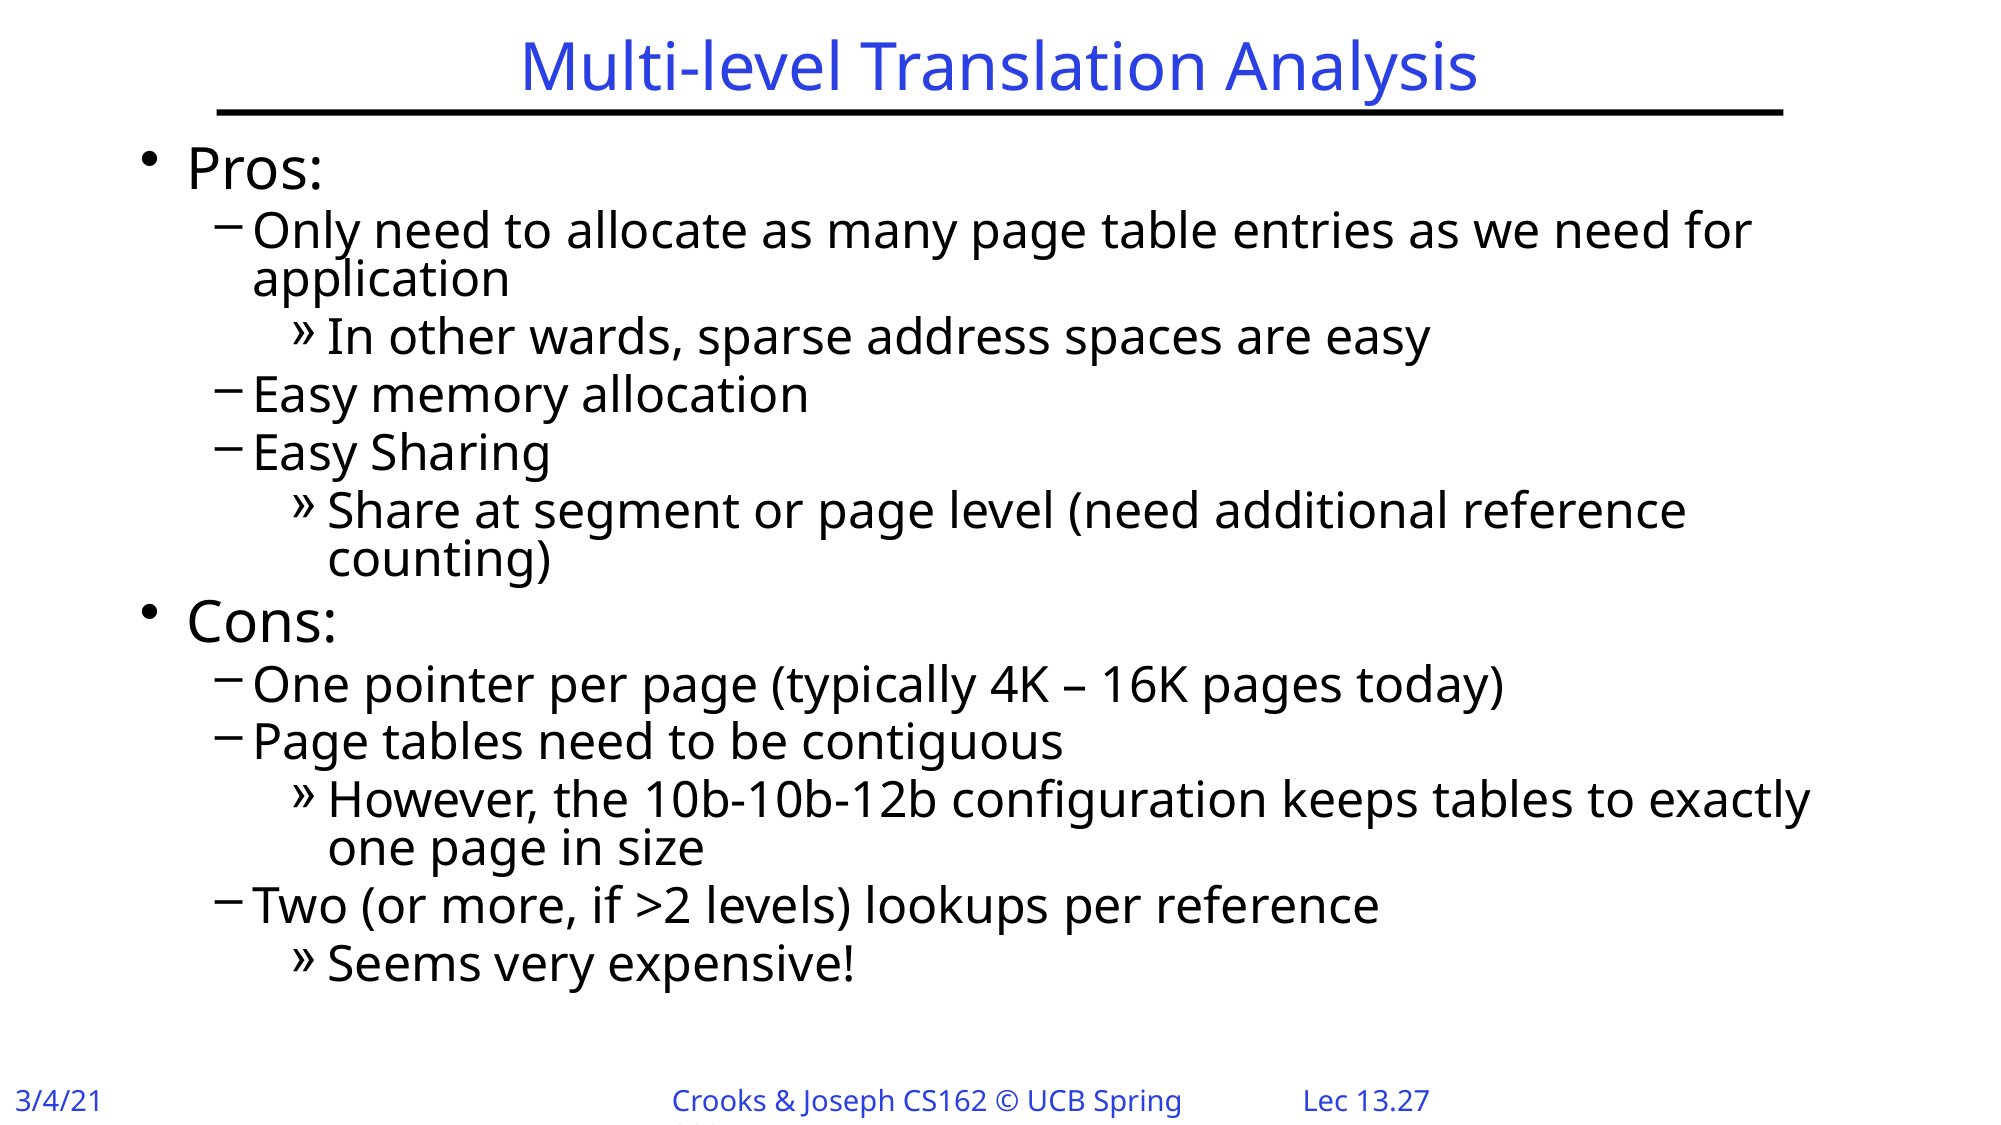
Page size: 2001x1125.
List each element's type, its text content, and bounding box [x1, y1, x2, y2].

title Multi-level Translation Analysis [216, 24, 1784, 113]
list Pros: Only need to allocate as many page table entries as we need for application In other wards, sparse address spaces are easy Easy memory allocation Easy Sharing Share at segment or page level (need additional reference counting) Cons: One pointer per page (typically 4K – 16K pages today) Page tables need to be contiguous However, the 10b-10b-12b configuration keeps tables to exactly one page in size Two (or more, if >2 levels) lookups per reference Seems very expensive! [125, 137, 1888, 1088]
